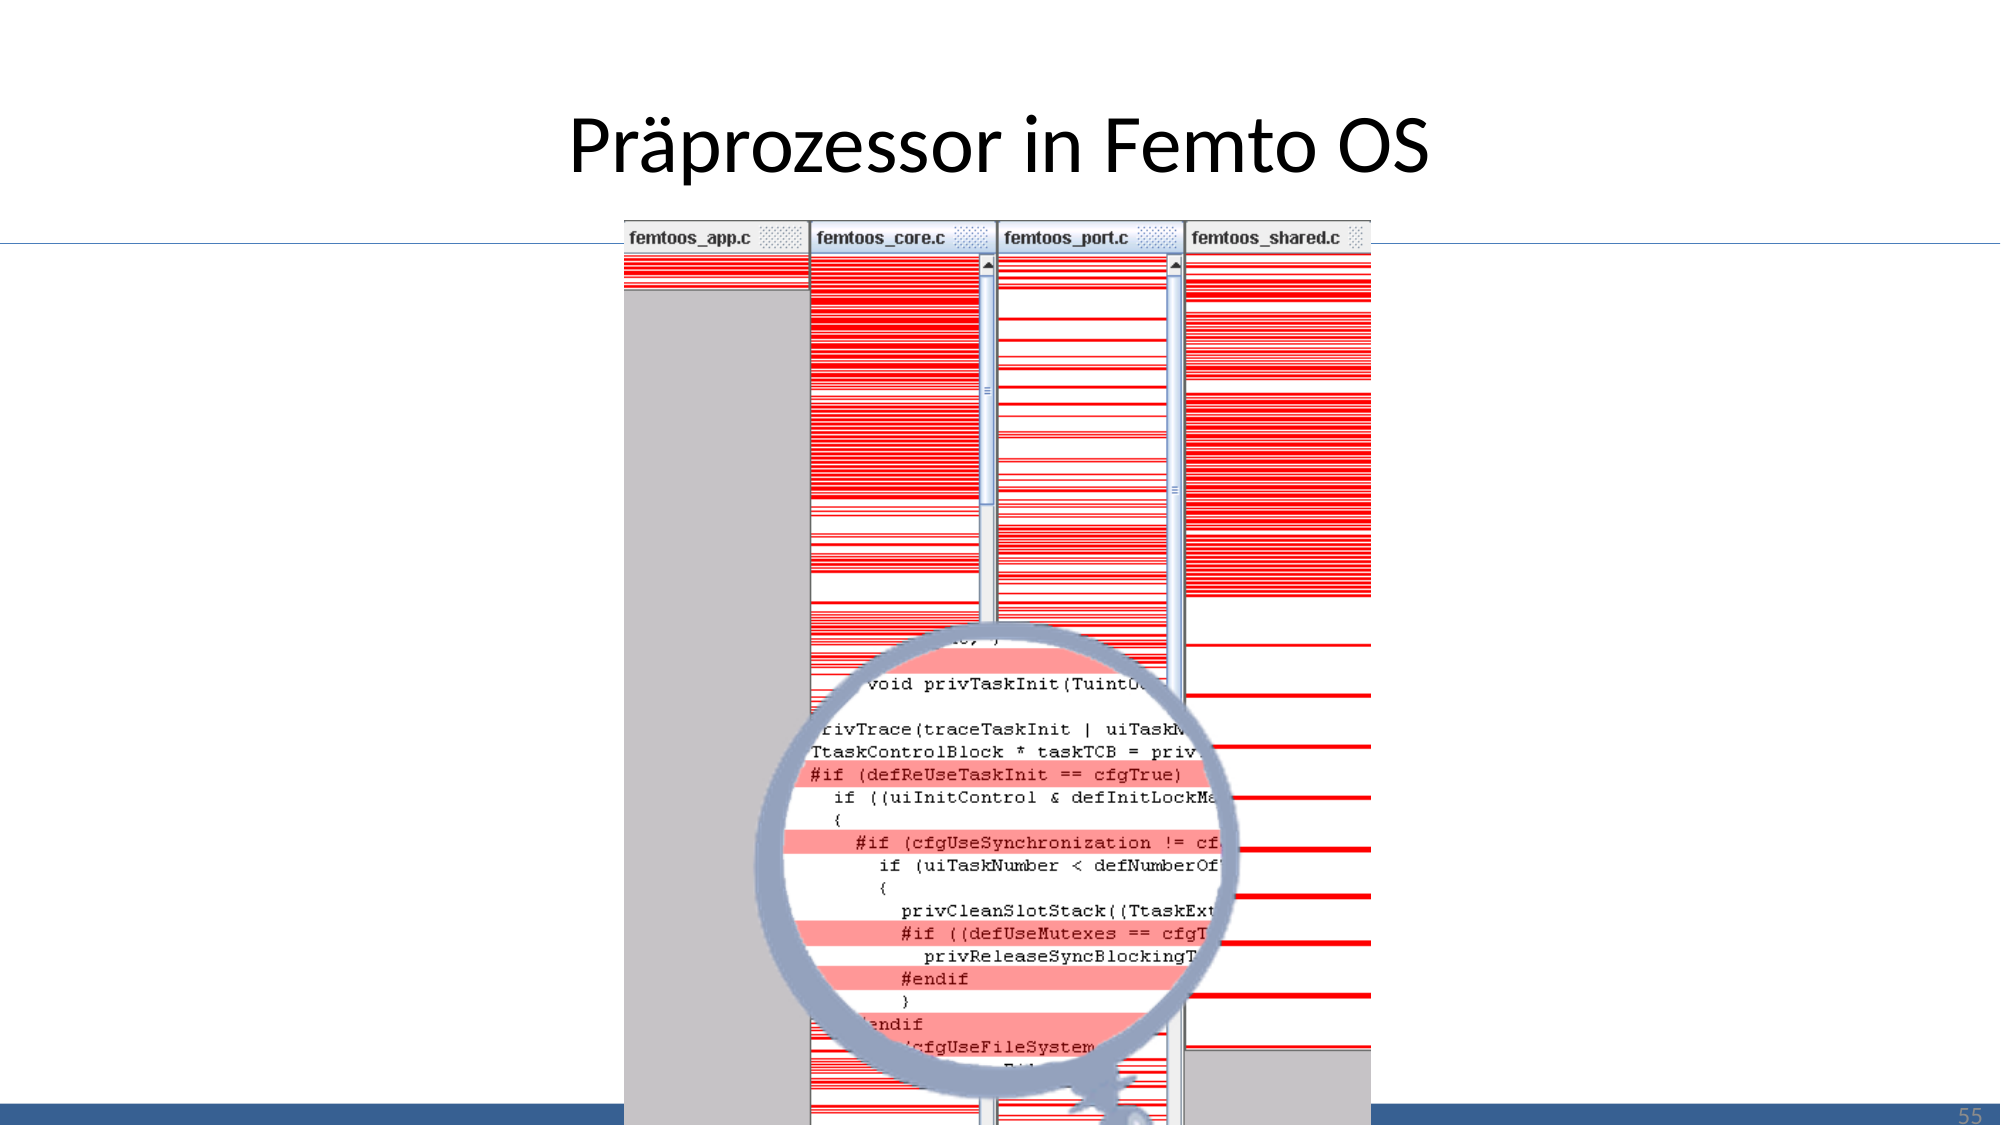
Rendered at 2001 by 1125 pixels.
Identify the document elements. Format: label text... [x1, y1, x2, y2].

picture [624, 220, 1371, 1125]
title Präprozessor in Femto OS [99, 45, 1900, 233]
slide_number 55 [1531, 1084, 1999, 1125]
